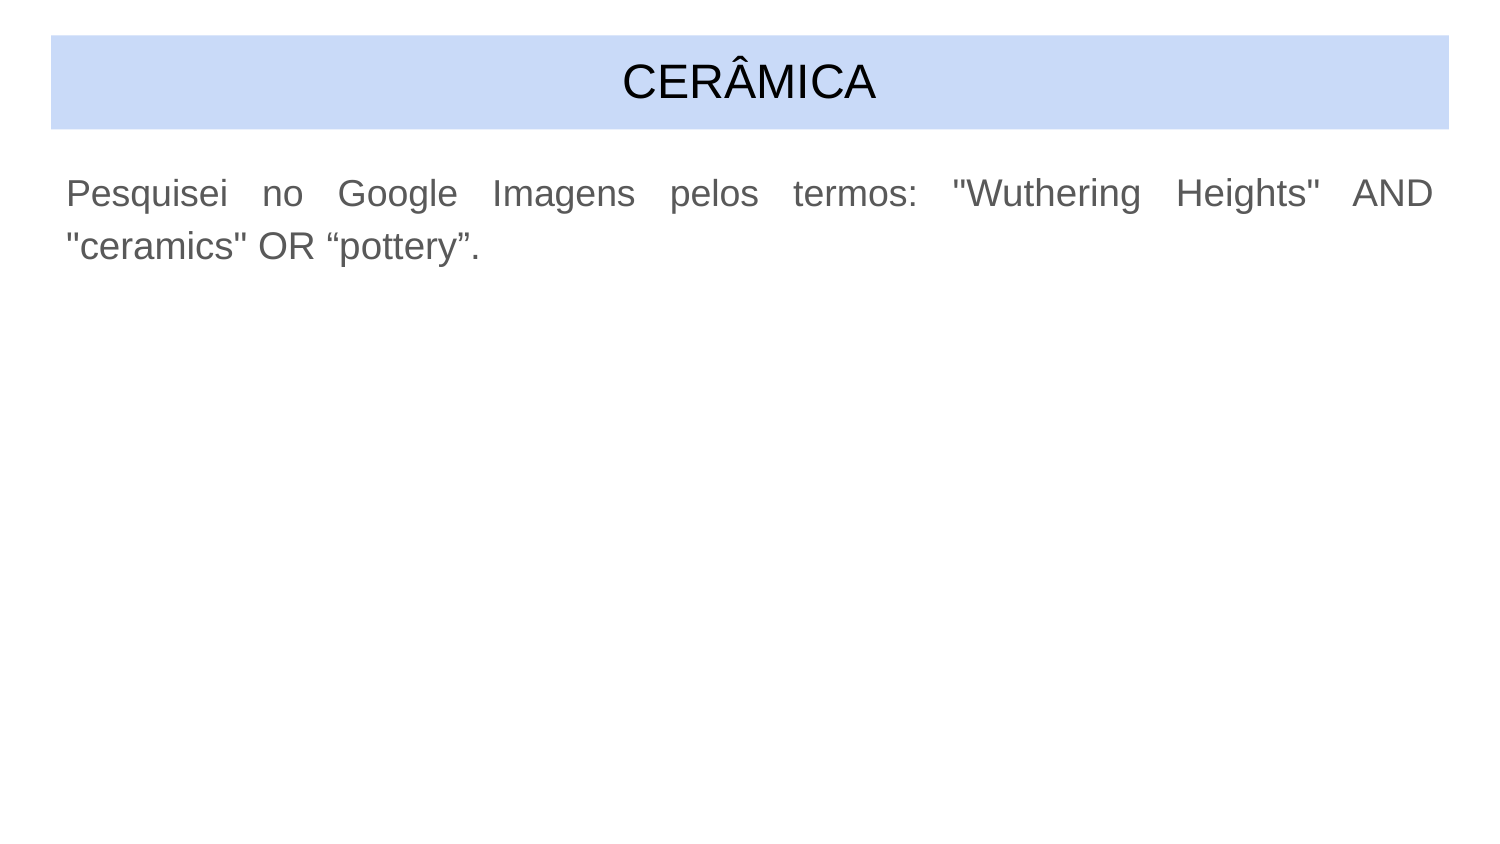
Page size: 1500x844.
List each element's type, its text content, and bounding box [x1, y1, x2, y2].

title CERÂMICA [51, 35, 1449, 130]
list Pesquisei no Google Imagens pelos termos: "Wuthering Heights" AND "ceramics" OR “pottery”. [51, 146, 1449, 447]
